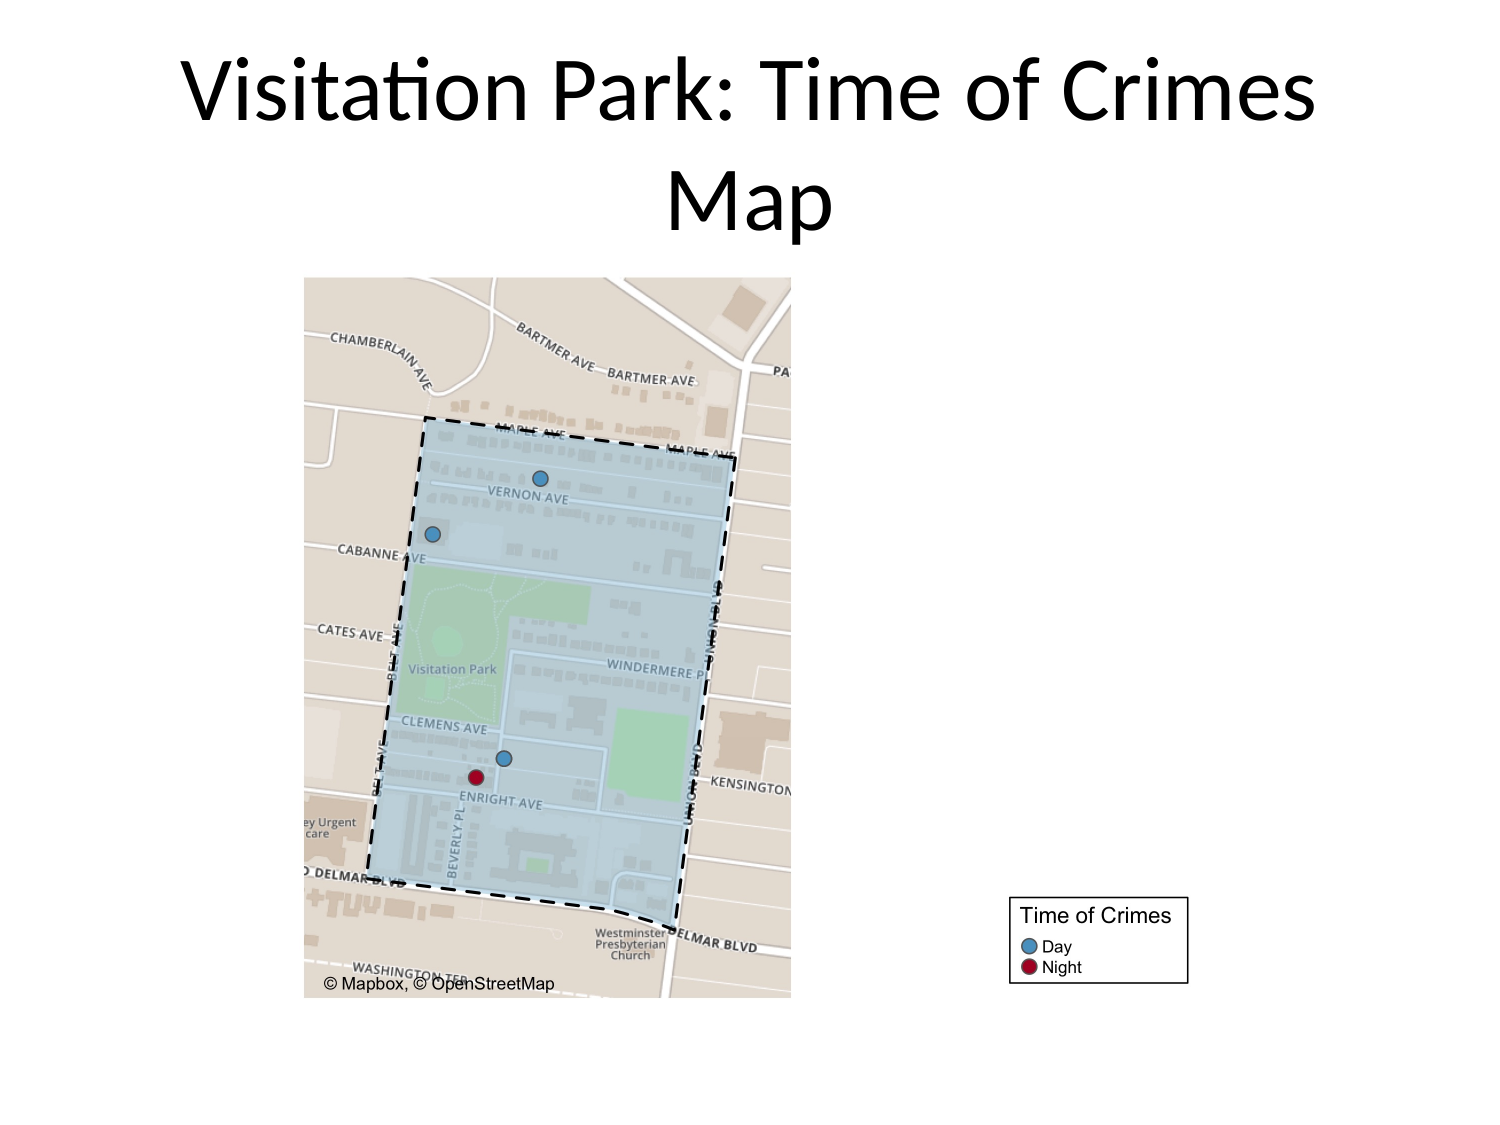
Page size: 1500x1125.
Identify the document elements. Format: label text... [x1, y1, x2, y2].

title Visitation Park: Time of Crimes Map [75, 45, 1425, 233]
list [74, 262, 1426, 1013]
